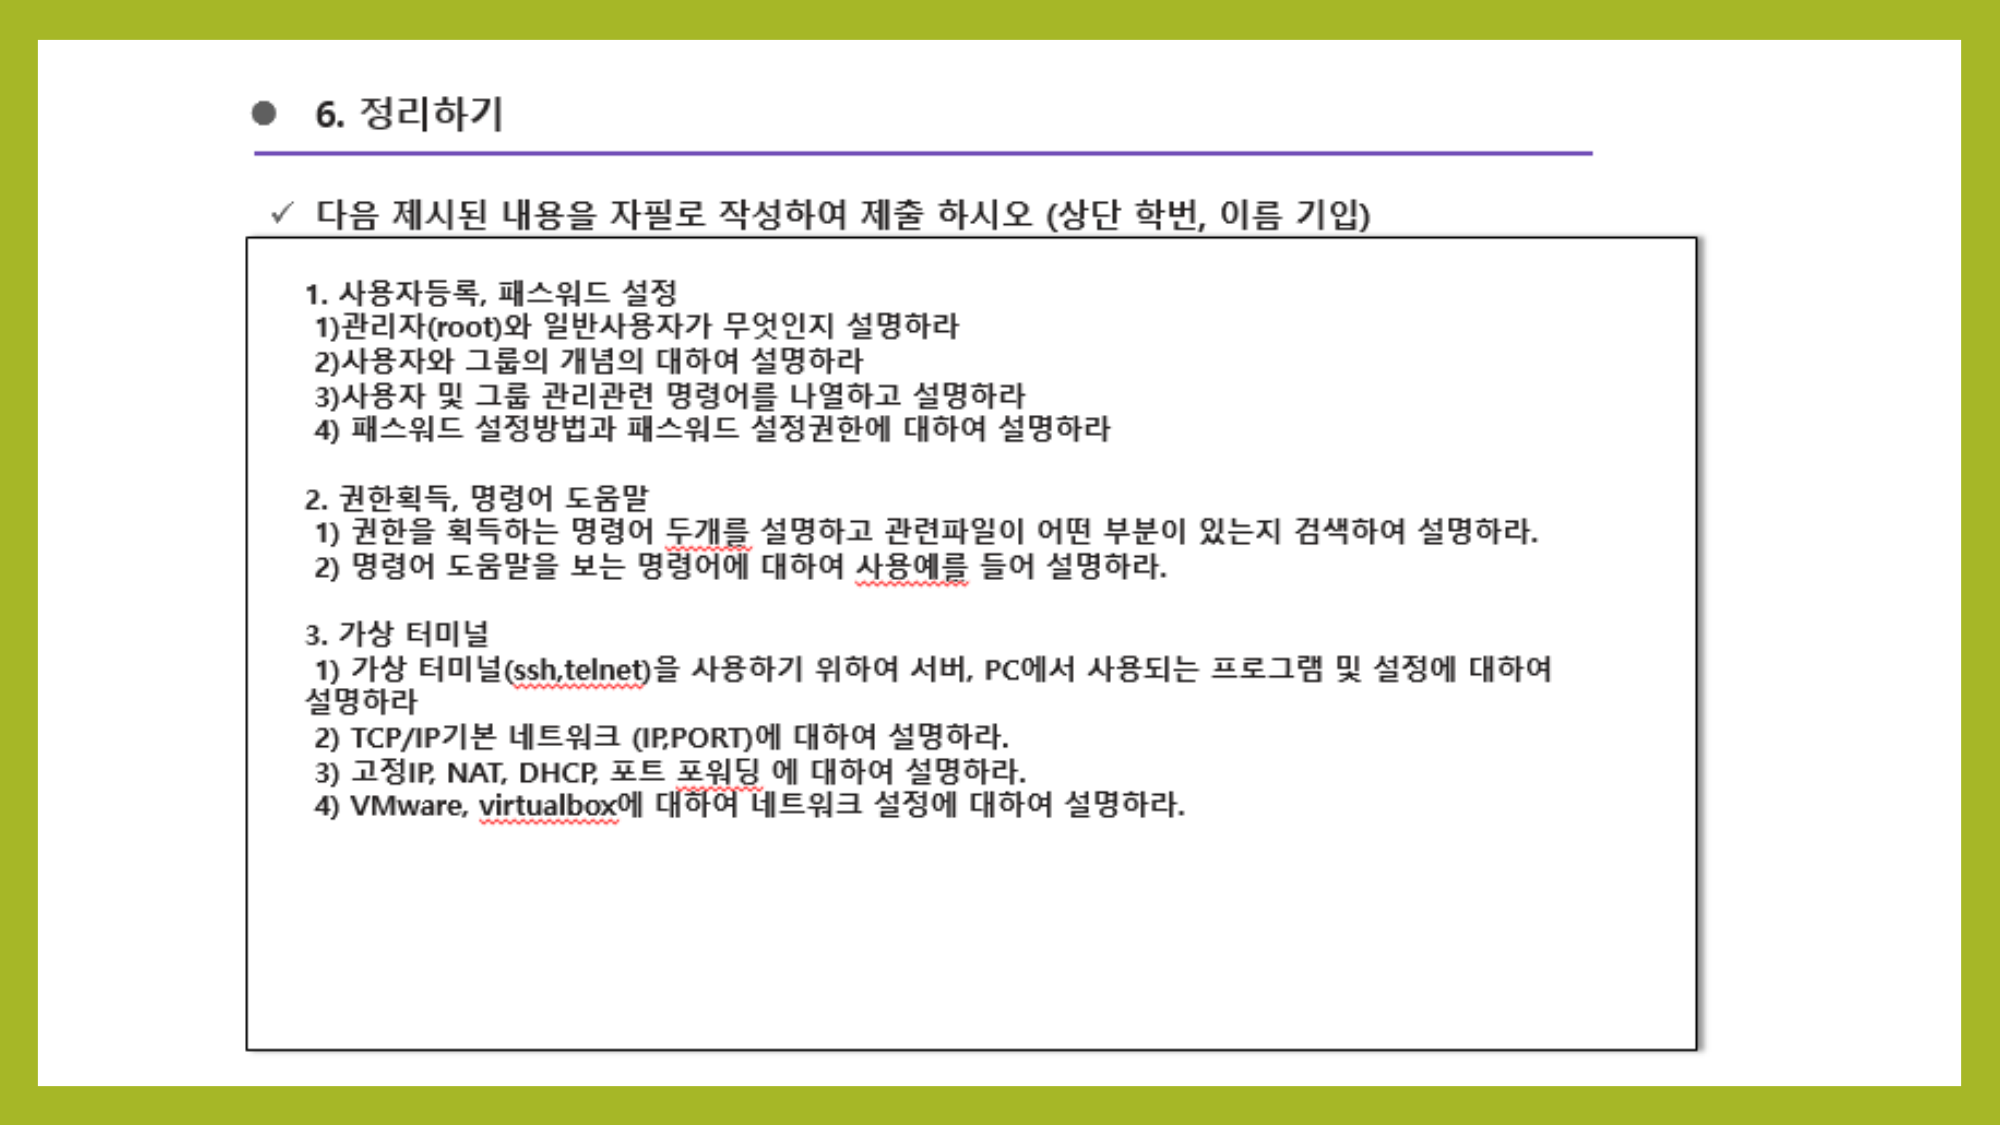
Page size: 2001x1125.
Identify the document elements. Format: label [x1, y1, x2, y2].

picture [220, 82, 1731, 1078]
